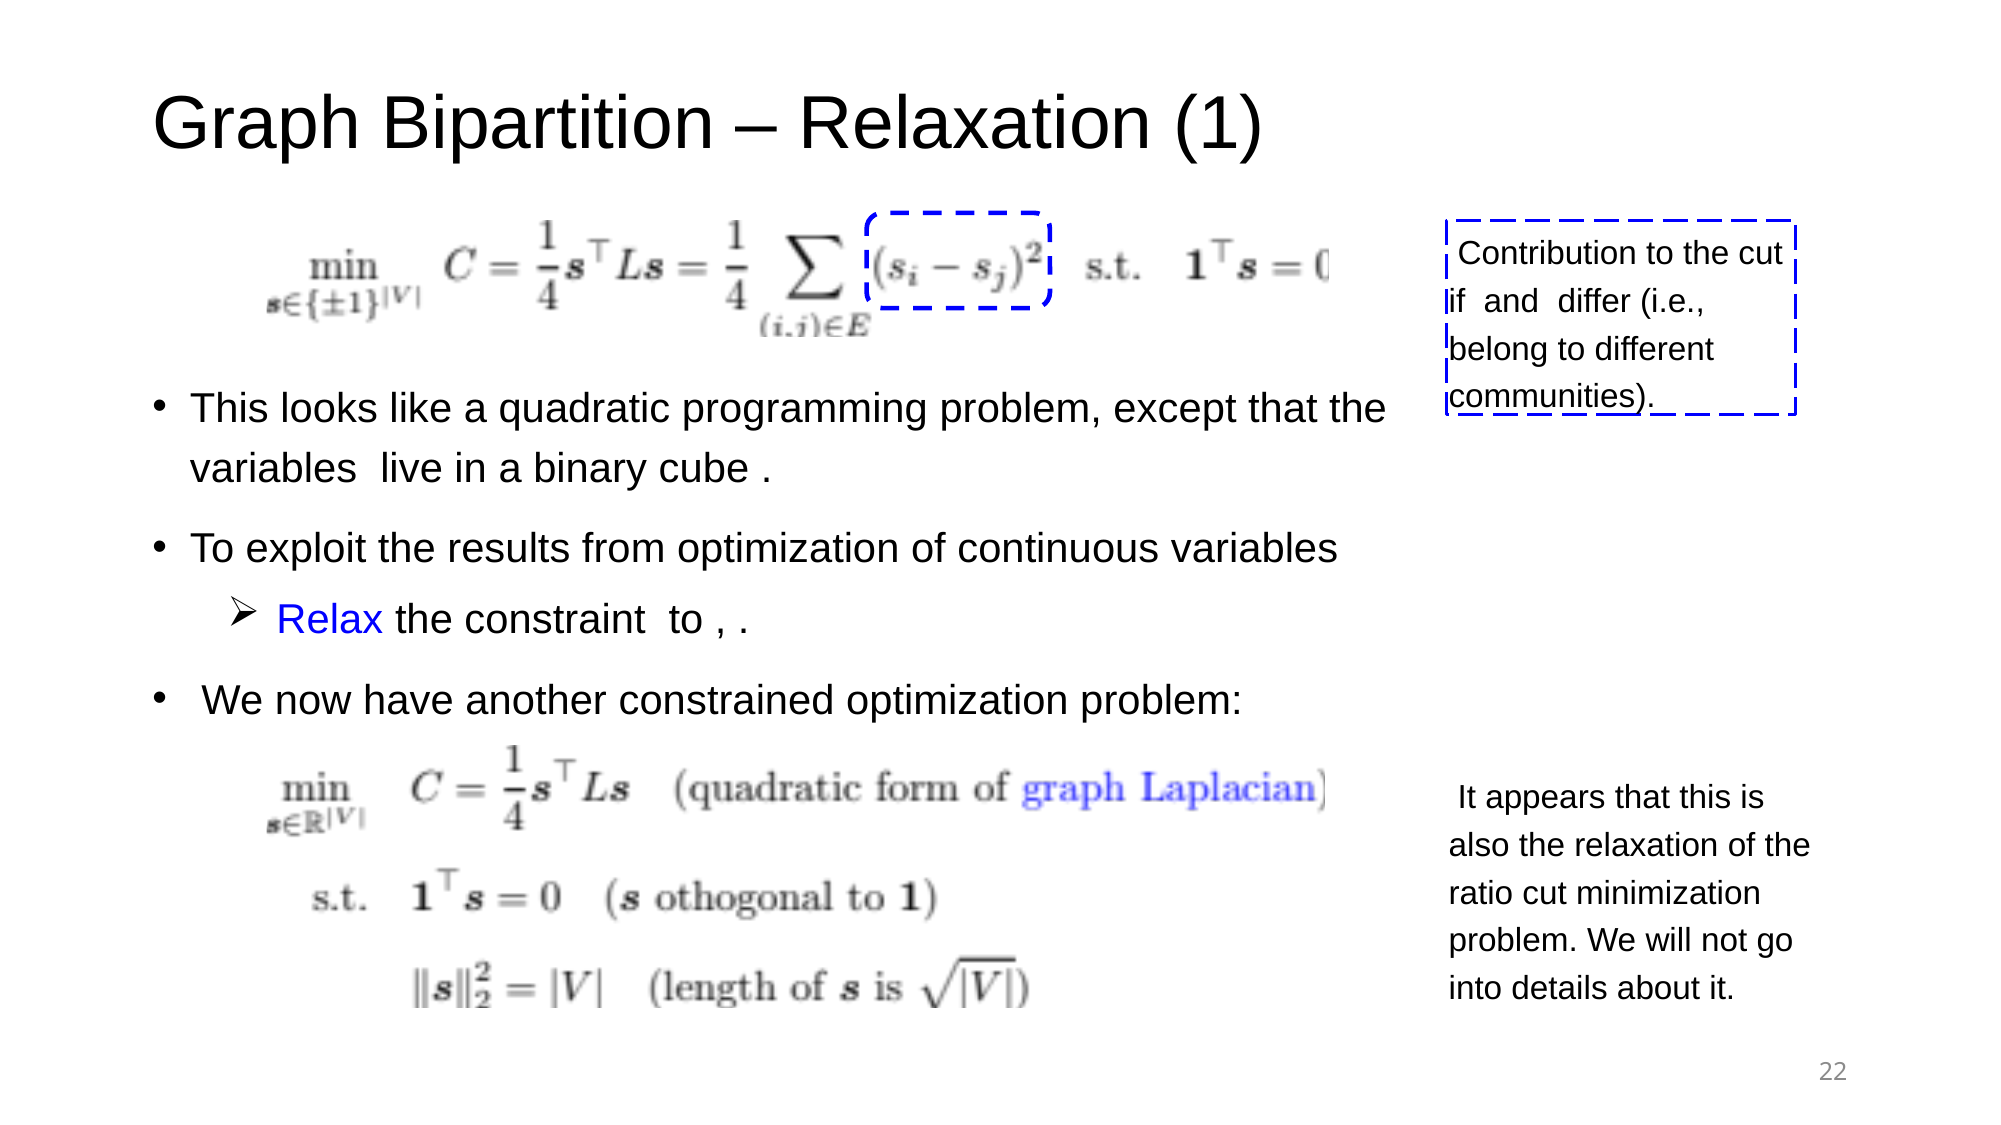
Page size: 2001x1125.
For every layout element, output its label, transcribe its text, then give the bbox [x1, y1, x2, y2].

slide_number 22 [1412, 1042, 1863, 1103]
picture [266, 220, 1329, 337]
picture [266, 745, 1325, 1008]
title Graph Bipartition – Relaxation (1) [137, 59, 1863, 189]
text_box [869, 211, 1049, 220]
